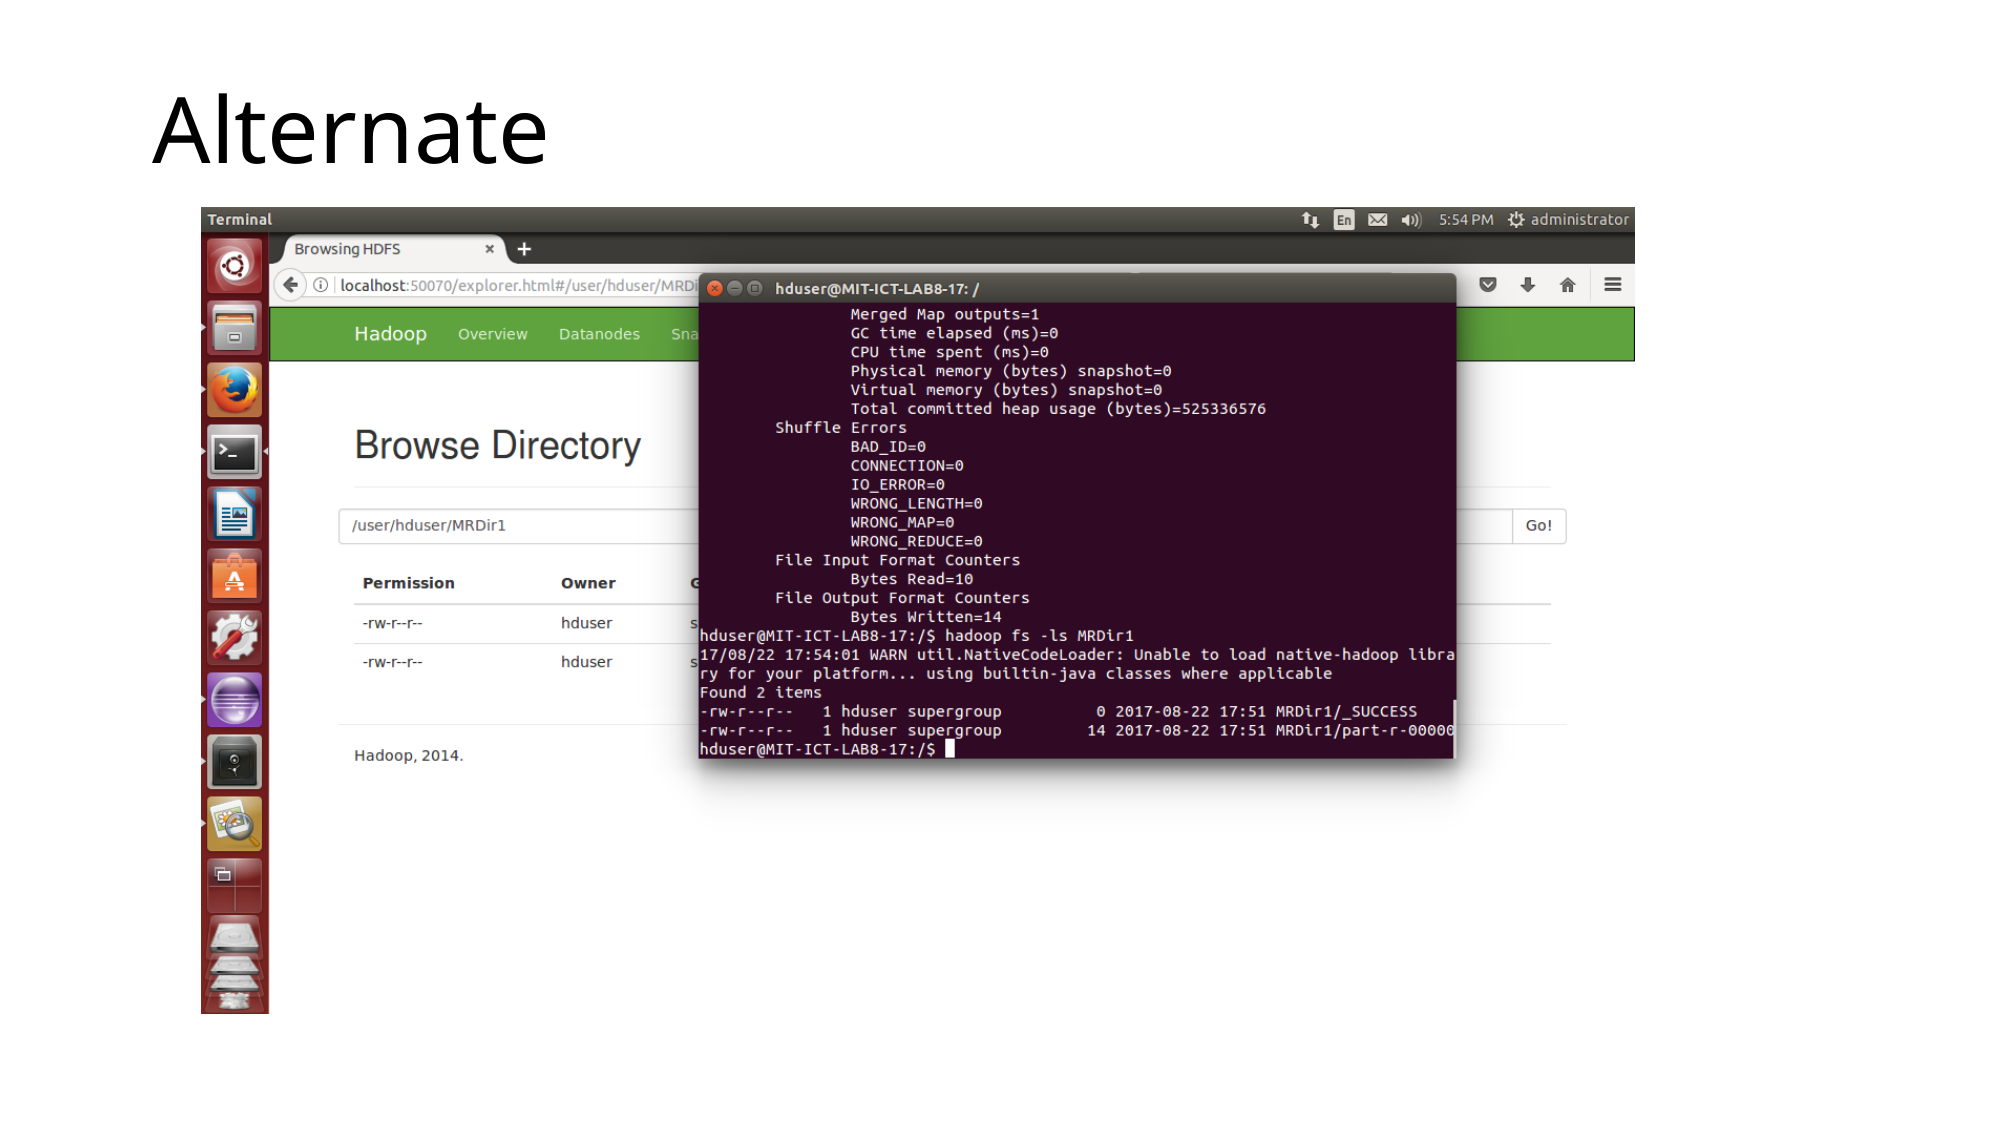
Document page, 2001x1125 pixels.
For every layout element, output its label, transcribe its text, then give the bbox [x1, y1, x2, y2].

title Alternate [137, 59, 1863, 208]
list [201, 207, 1635, 1014]
